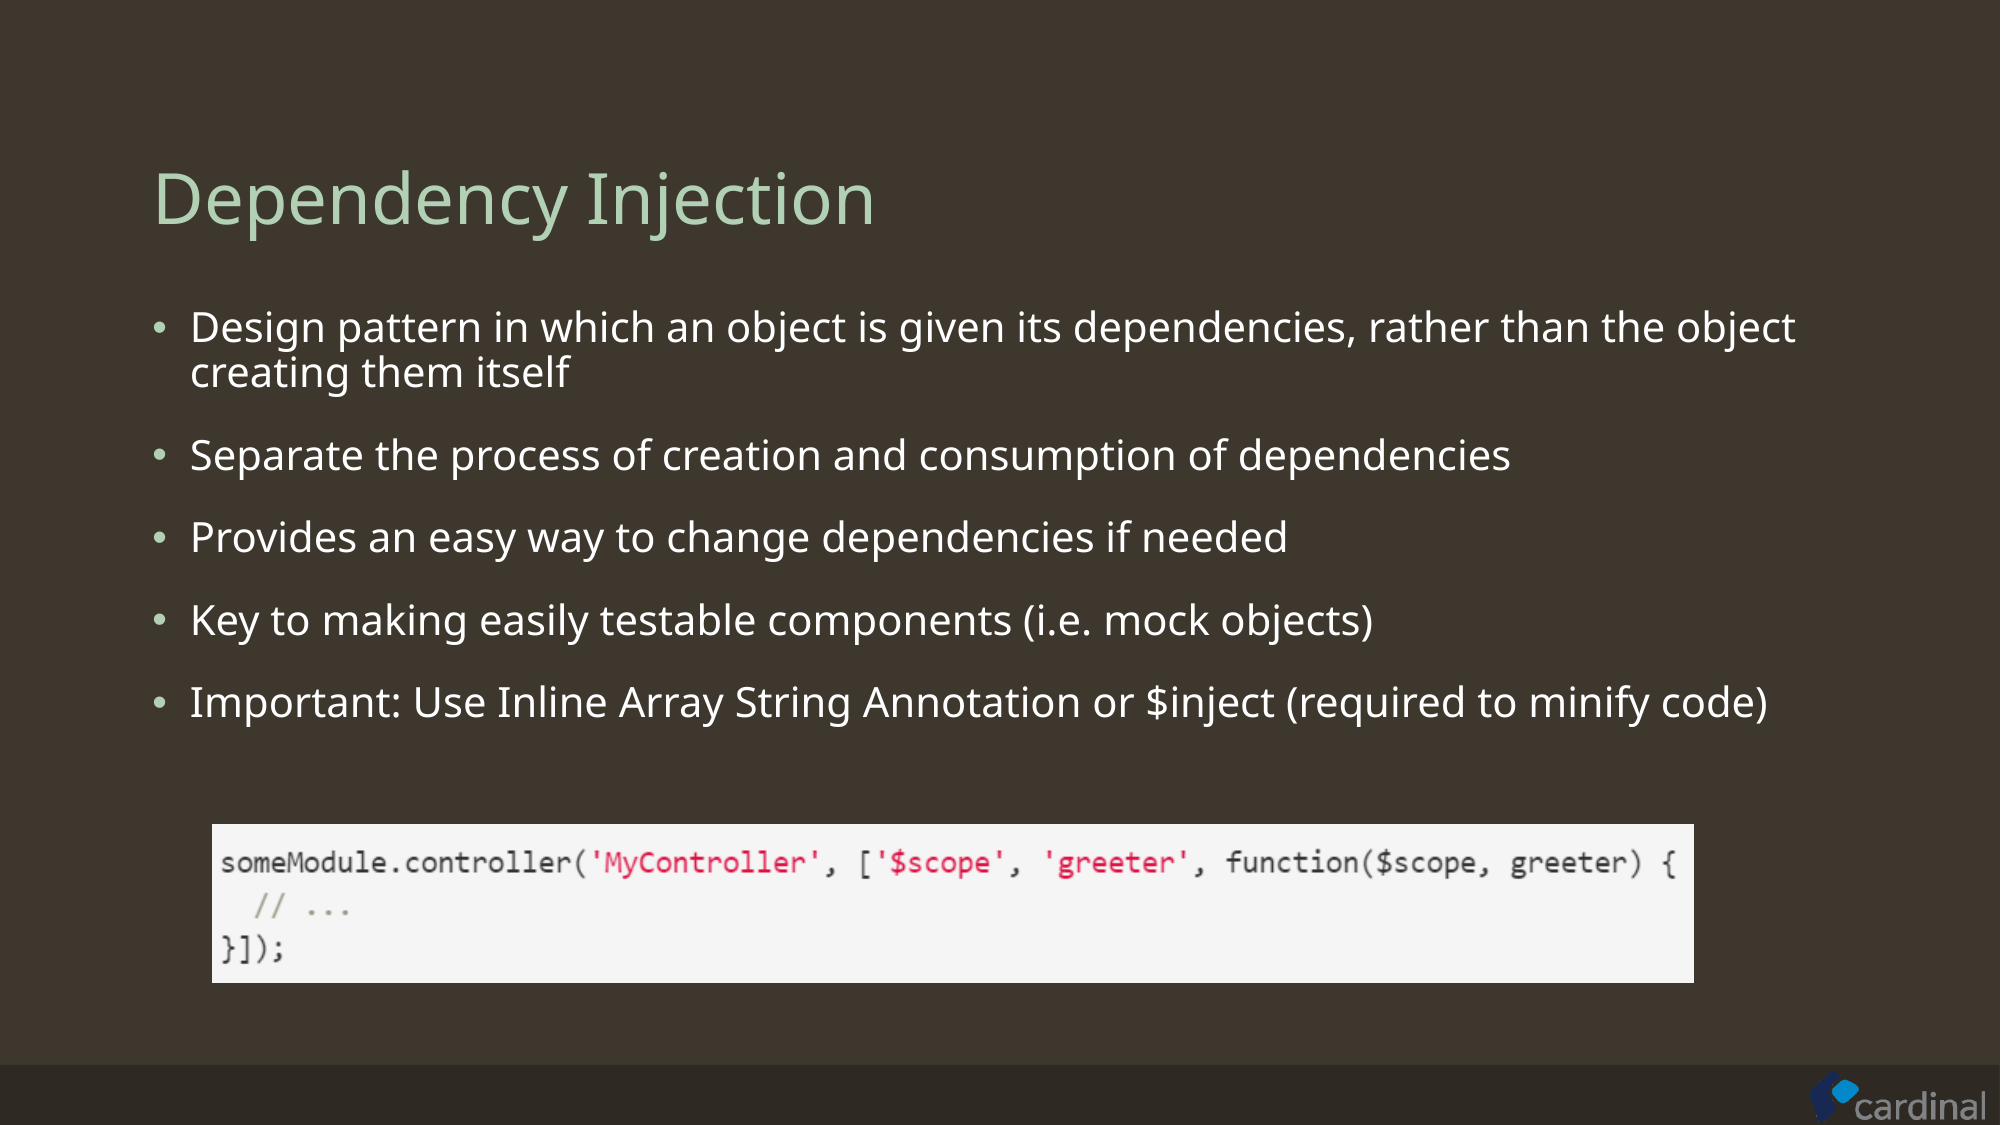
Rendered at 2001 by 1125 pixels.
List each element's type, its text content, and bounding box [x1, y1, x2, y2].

title Dependency Injection [137, 59, 1863, 248]
picture [1809, 1071, 1985, 1122]
list Design pattern in which an object is given its dependencies, rather than the object creating them itself Separate the process of creation and consumption of dependencies Provides an easy way to change dependencies if needed Key to making easily testable components (i.e. mock objects) Important: Use Inline Array String Annotation or $inject (required to minify code) [137, 299, 1863, 1014]
picture [212, 824, 1694, 983]
